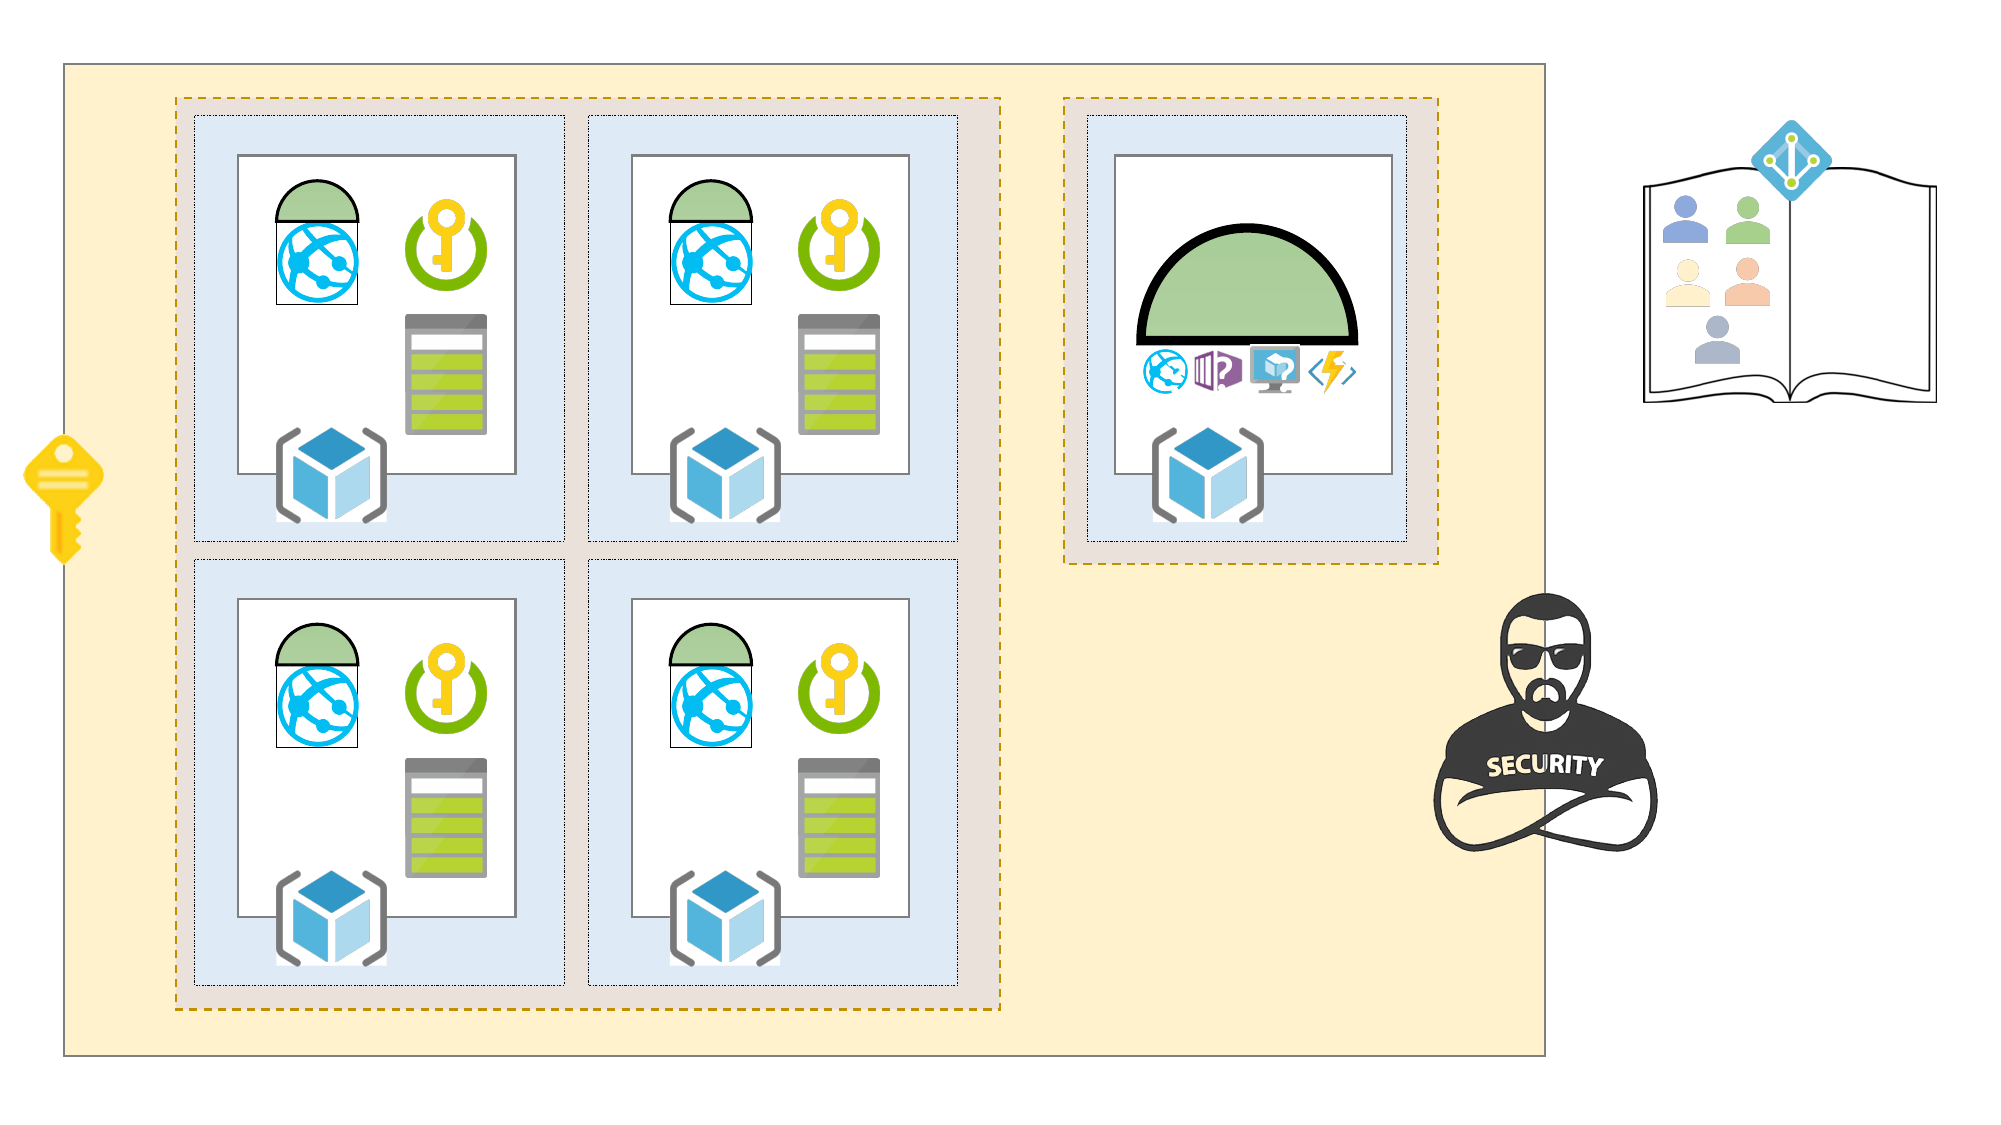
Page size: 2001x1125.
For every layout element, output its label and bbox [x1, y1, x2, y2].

text_box [587, 114, 958, 542]
text_box [63, 63, 1546, 1057]
picture [1433, 593, 1658, 852]
text_box [1643, 120, 1937, 403]
text_box [1063, 97, 1439, 565]
text_box [175, 97, 1001, 1011]
text_box [194, 558, 564, 985]
text_box [23, 434, 104, 565]
text_box [1086, 114, 1408, 543]
text_box [1115, 155, 1393, 535]
text_box [587, 558, 958, 985]
text_box [632, 155, 910, 535]
text_box [194, 115, 564, 542]
